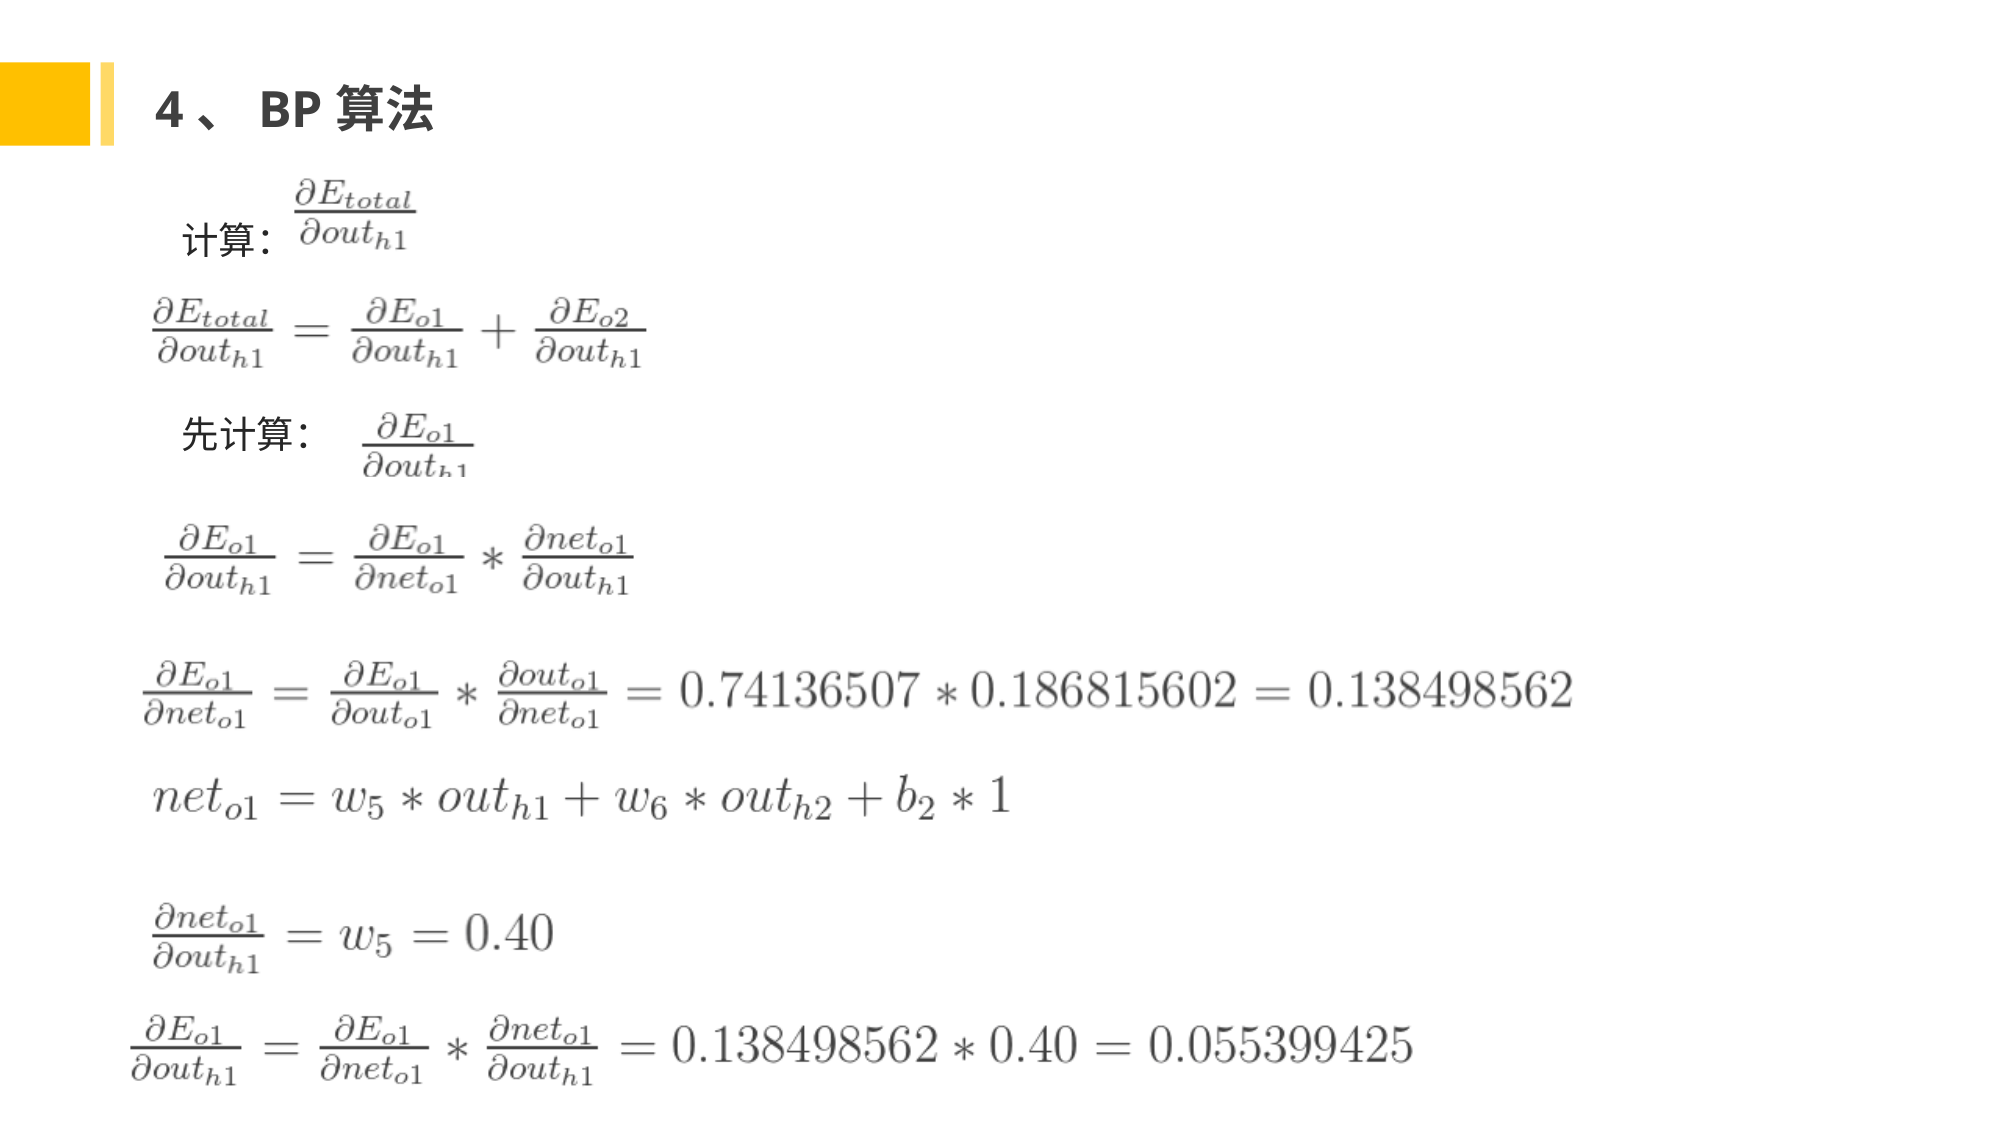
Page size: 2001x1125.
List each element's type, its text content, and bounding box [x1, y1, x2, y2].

text_box 4、BP算法 [140, 69, 633, 145]
picture [115, 163, 1763, 1125]
text_box 计算： [166, 209, 277, 264]
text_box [0, 62, 115, 146]
text_box 先计算： [166, 411, 347, 464]
